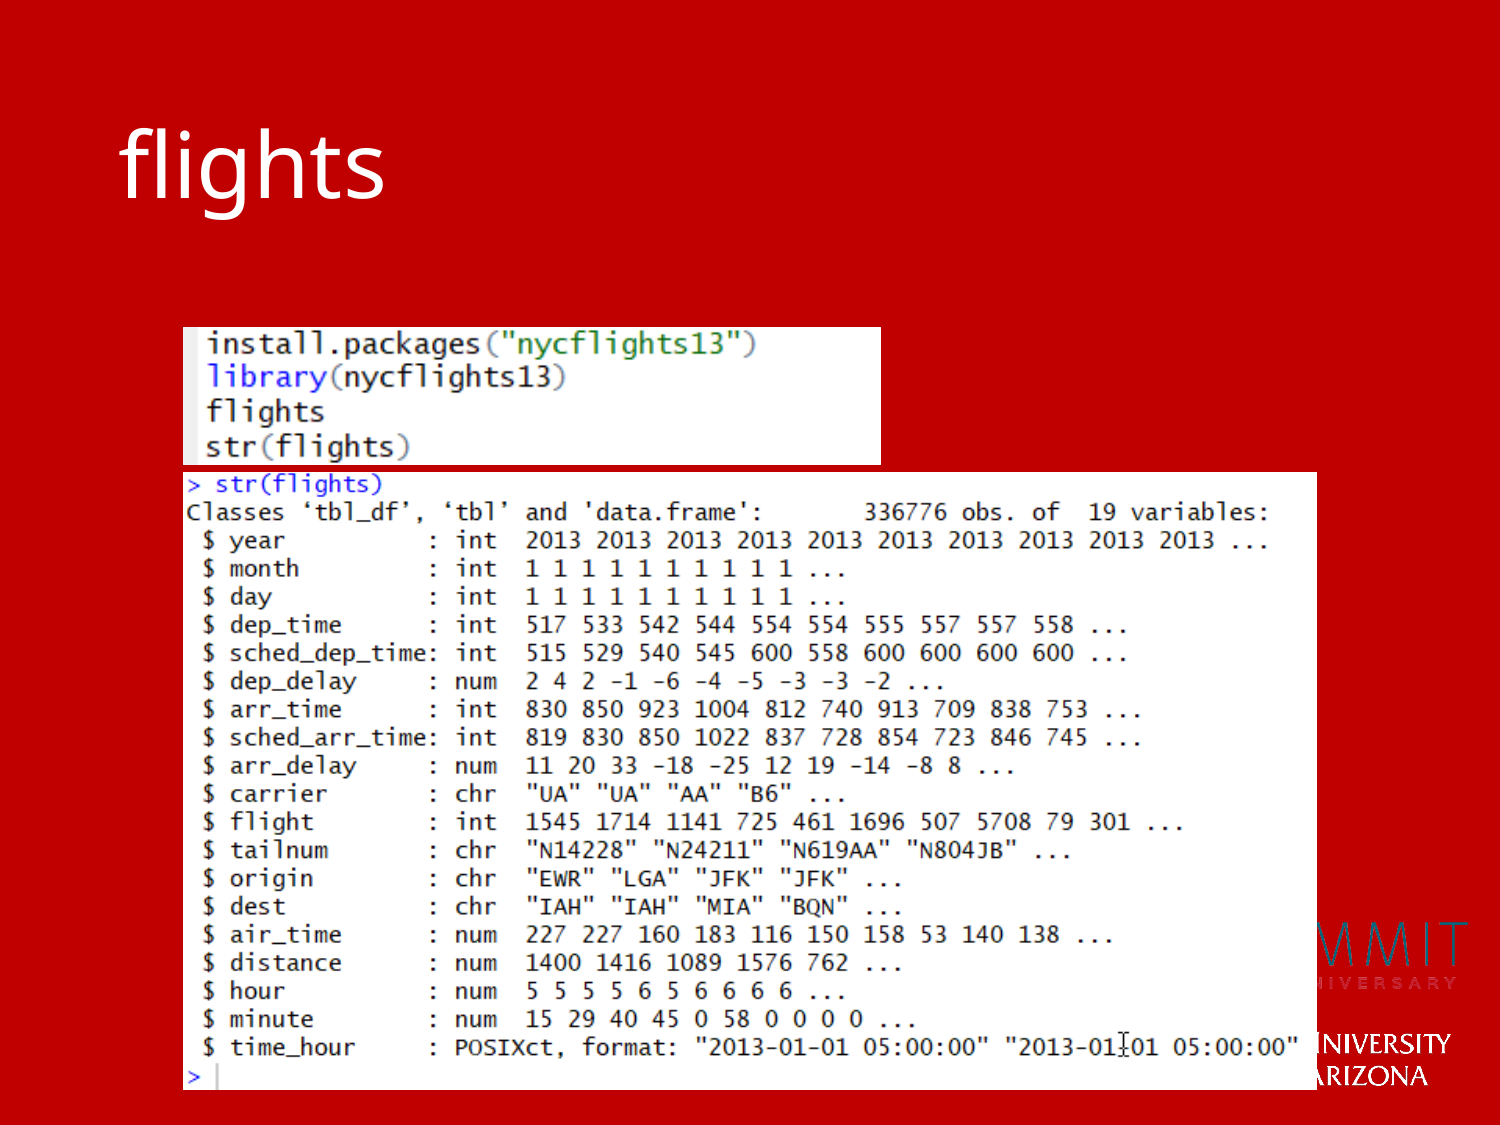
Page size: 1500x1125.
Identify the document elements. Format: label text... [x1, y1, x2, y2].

picture [183, 327, 881, 465]
title flights [103, 59, 1397, 278]
picture [183, 471, 1476, 1090]
